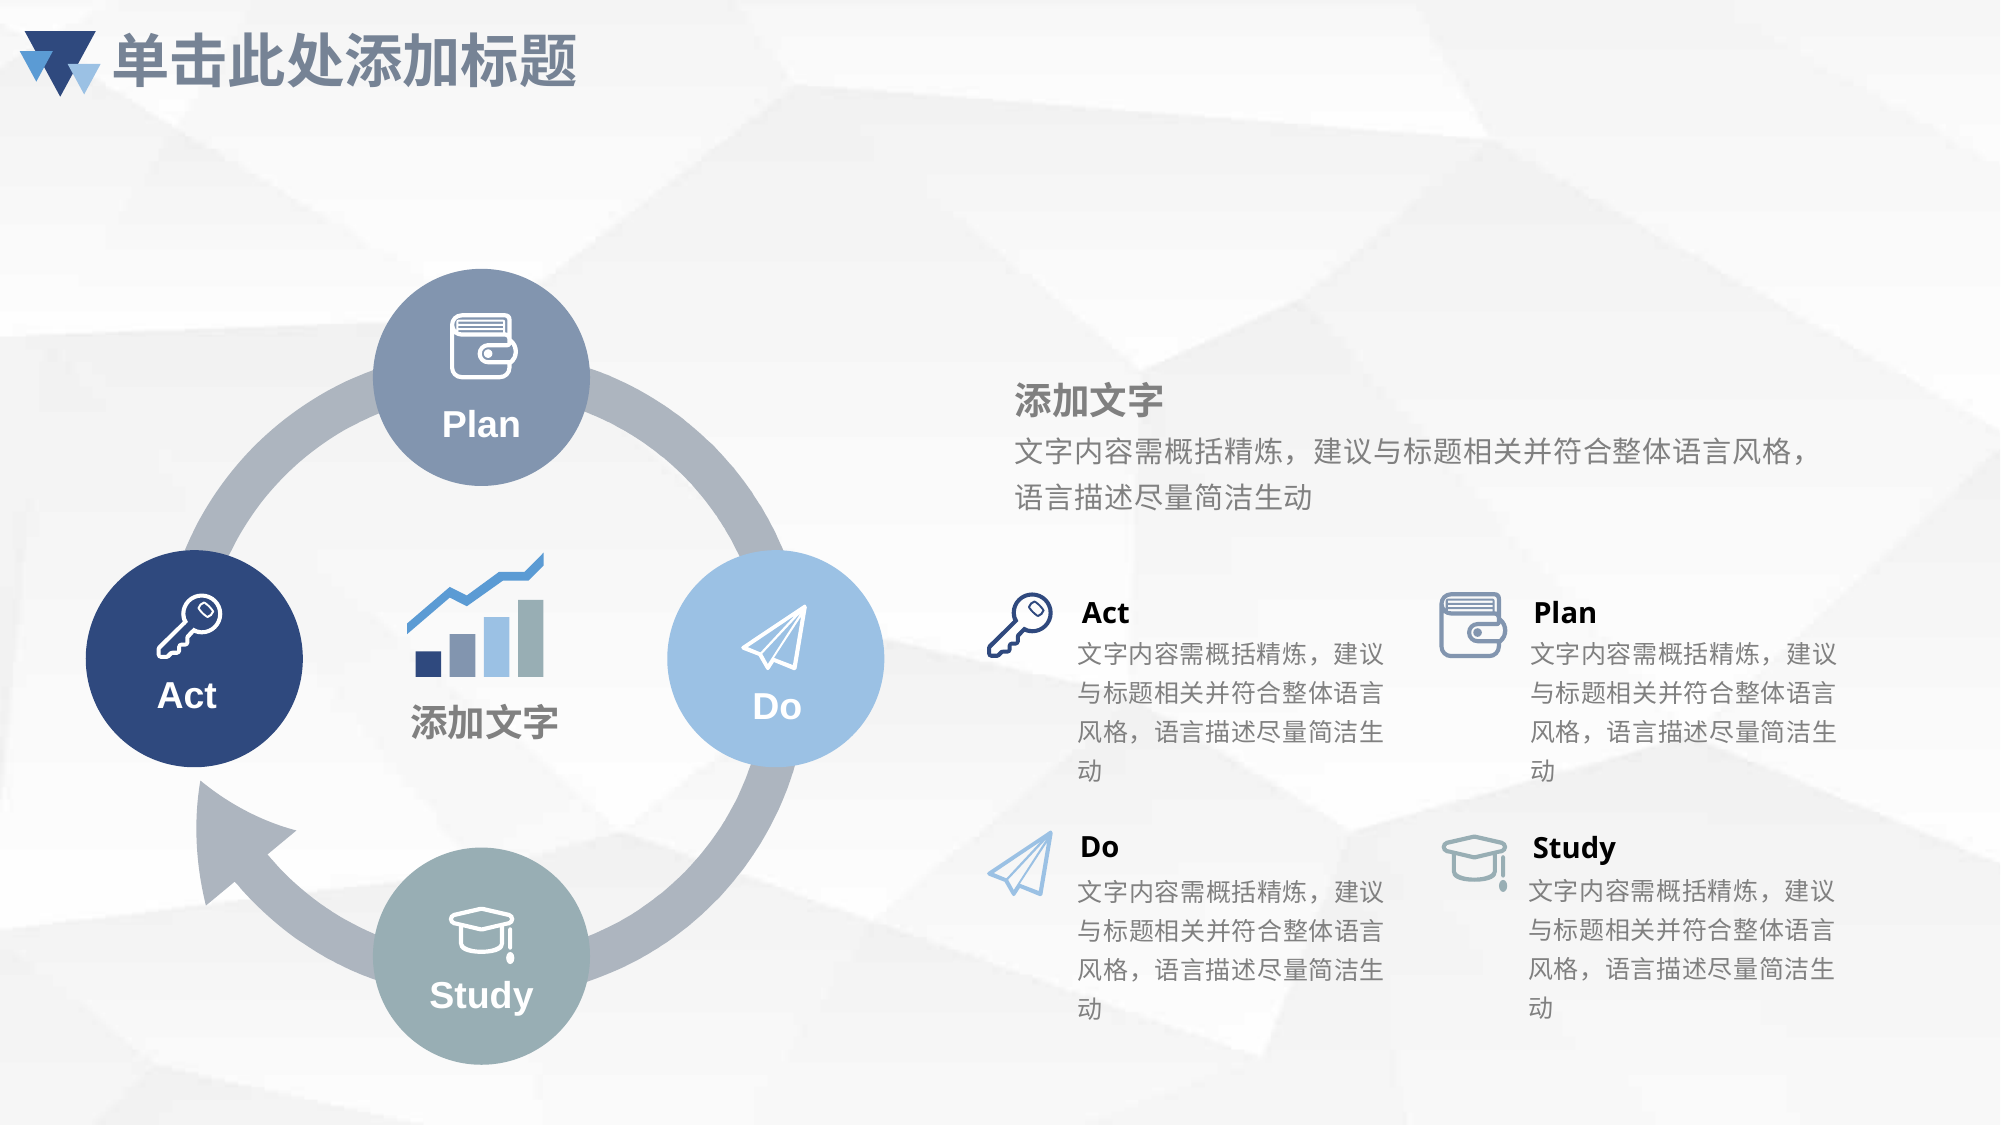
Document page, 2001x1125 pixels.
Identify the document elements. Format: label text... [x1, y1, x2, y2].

text_box Plan [1518, 587, 1613, 621]
text_box 文字内容需概括精炼，建议与标题相关并符合整体语言风格，语言描述尽量简洁生动 [1000, 415, 1852, 522]
text_box Act [141, 664, 232, 724]
text_box 添加文字 [1000, 370, 1368, 415]
text_box Do [737, 674, 818, 735]
text_box [371, 846, 592, 1066]
text_box Act [1067, 587, 1145, 621]
text_box [586, 368, 783, 555]
text_box [84, 549, 304, 769]
text_box Study [414, 963, 549, 1024]
text_box 添加文字 [320, 691, 650, 752]
text_box [741, 604, 807, 671]
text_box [156, 593, 223, 659]
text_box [1439, 592, 1510, 659]
text_box 文字内容需概括精炼，建议与标题相关并符合整体语言风格，语言描述尽量简洁生动 [1515, 621, 1877, 793]
text_box [589, 766, 795, 982]
text_box [371, 267, 592, 487]
picture [0, 0, 2001, 1125]
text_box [448, 906, 515, 964]
text_box [666, 549, 886, 769]
text_box 文字内容需概括精炼，建议与标题相关并符合整体语言风格，语言描述尽量简洁生动 [1513, 859, 1875, 1030]
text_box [407, 552, 544, 677]
text_box Plan [426, 392, 536, 453]
text_box 文字内容需概括精炼，建议与标题相关并符合整体语言风格，语言描述尽量简洁生动 [1063, 860, 1425, 1031]
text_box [449, 313, 521, 380]
text_box Do [1064, 820, 1135, 860]
text_box 文字内容需概括精炼，建议与标题相关并符合整体语言风格，语言描述尽量简洁生动 [1062, 621, 1424, 793]
text_box [196, 780, 374, 980]
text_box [1441, 834, 1508, 892]
text_box [987, 830, 1053, 897]
text_box [185, 370, 378, 554]
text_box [987, 592, 1053, 658]
text_box Study [1518, 821, 1632, 859]
